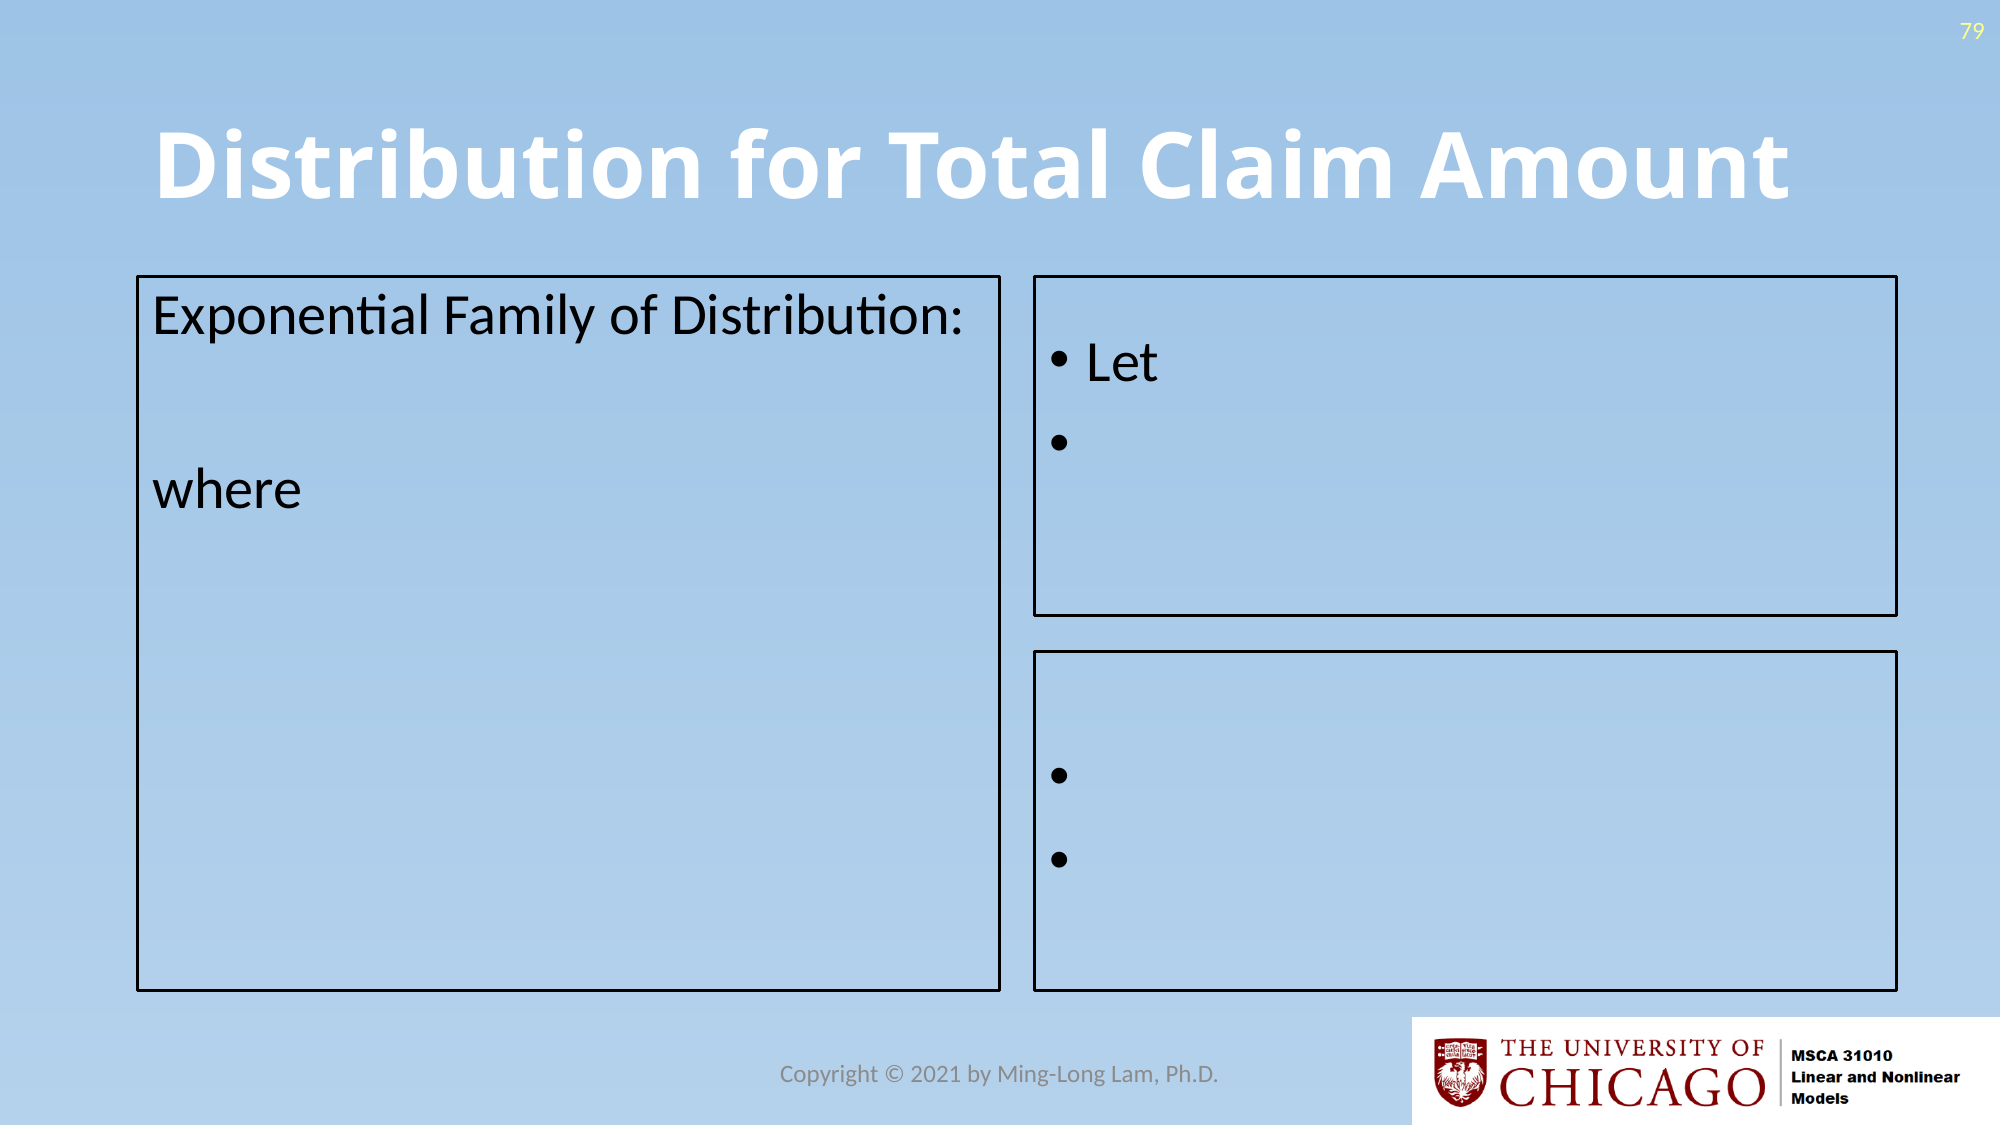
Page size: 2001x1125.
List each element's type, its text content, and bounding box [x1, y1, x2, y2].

picture [1412, 1017, 2000, 1125]
footer Copyright © 2021 by Ming-Long Lam, Ph.D. [662, 1042, 1338, 1103]
slide_number 79 [1550, 0, 2000, 60]
title Distribution for Total Claim Amount [137, 59, 1863, 278]
